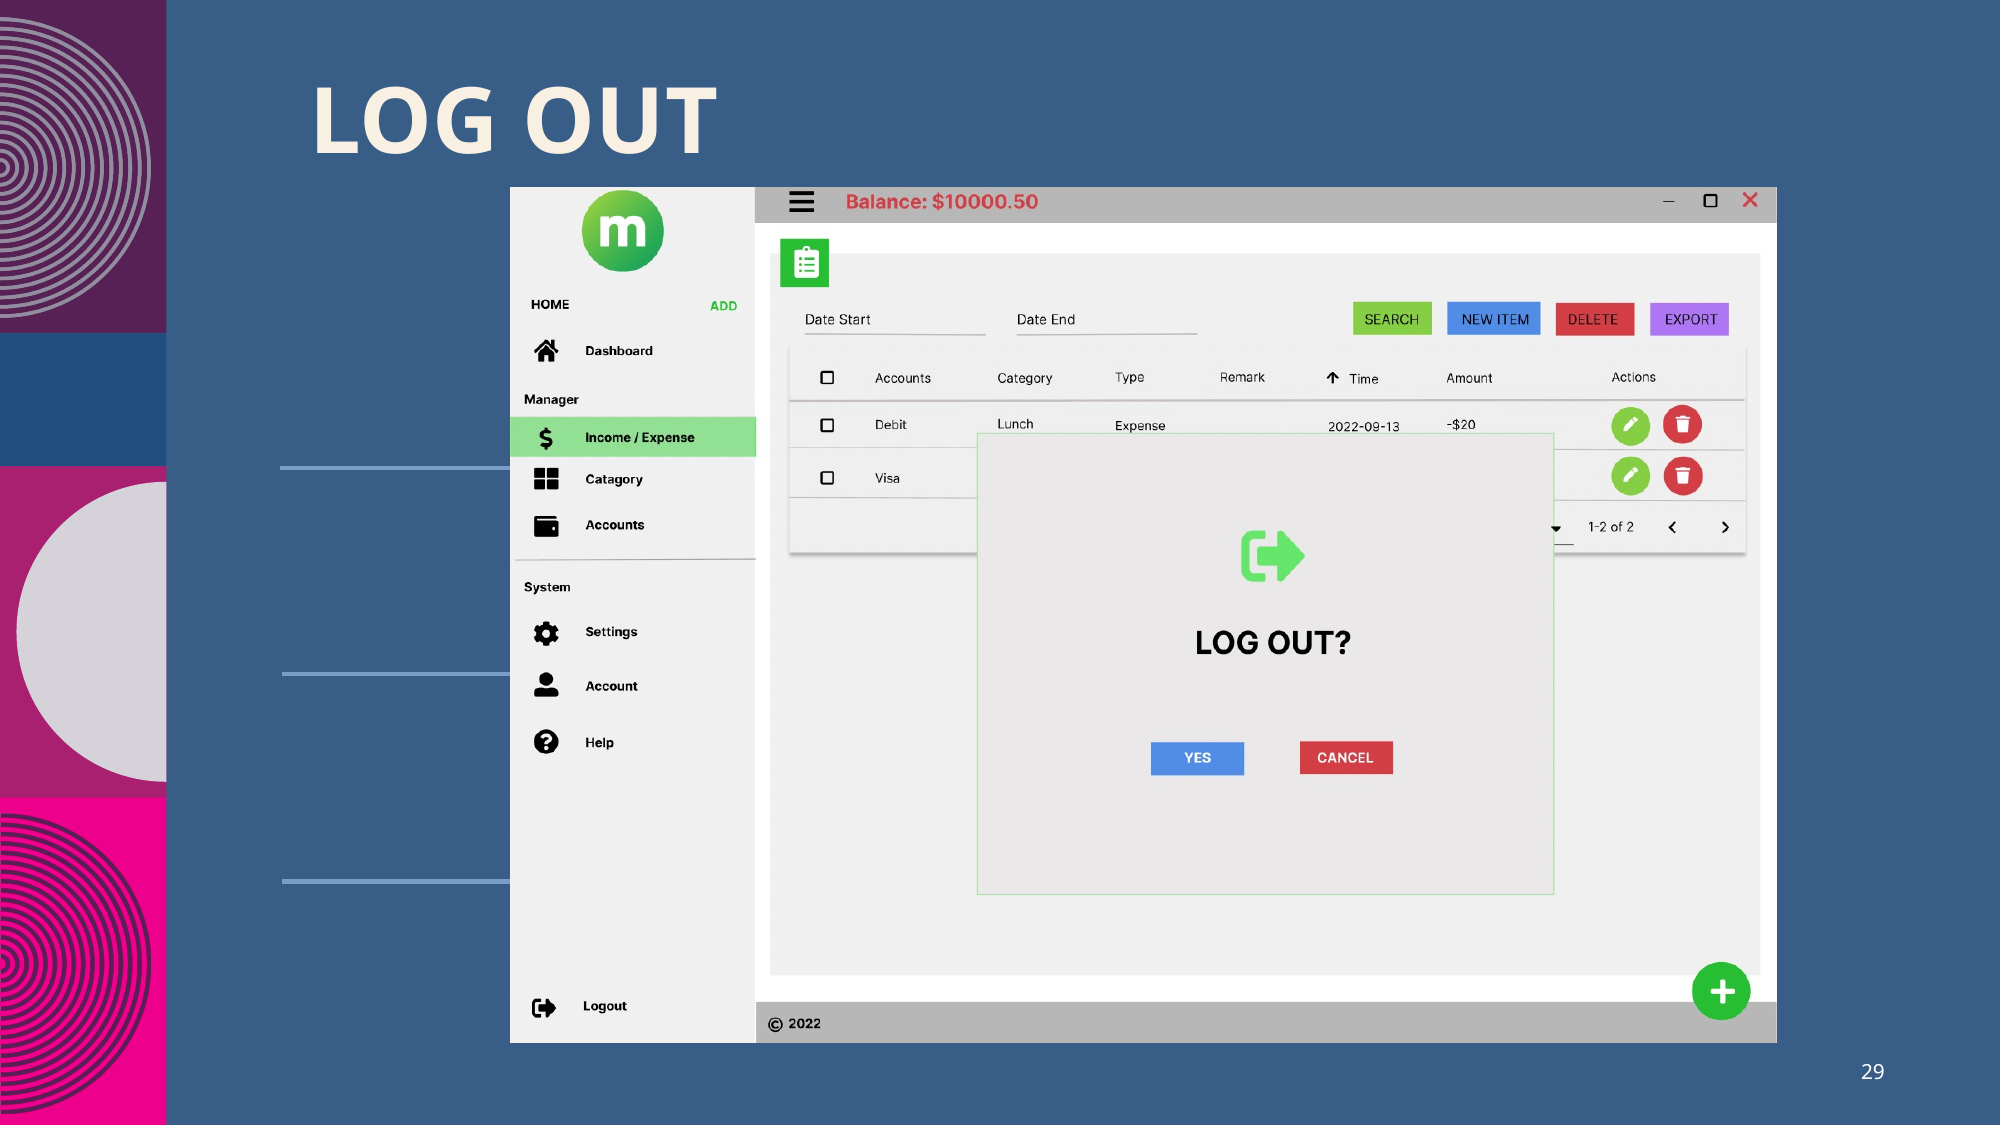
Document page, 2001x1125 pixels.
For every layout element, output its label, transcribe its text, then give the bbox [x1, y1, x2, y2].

slide_number 29 [1824, 1042, 1900, 1103]
picture [1, 814, 151, 1114]
picture [1, 18, 151, 318]
title Log out [294, 66, 1966, 284]
picture [510, 187, 1777, 1044]
